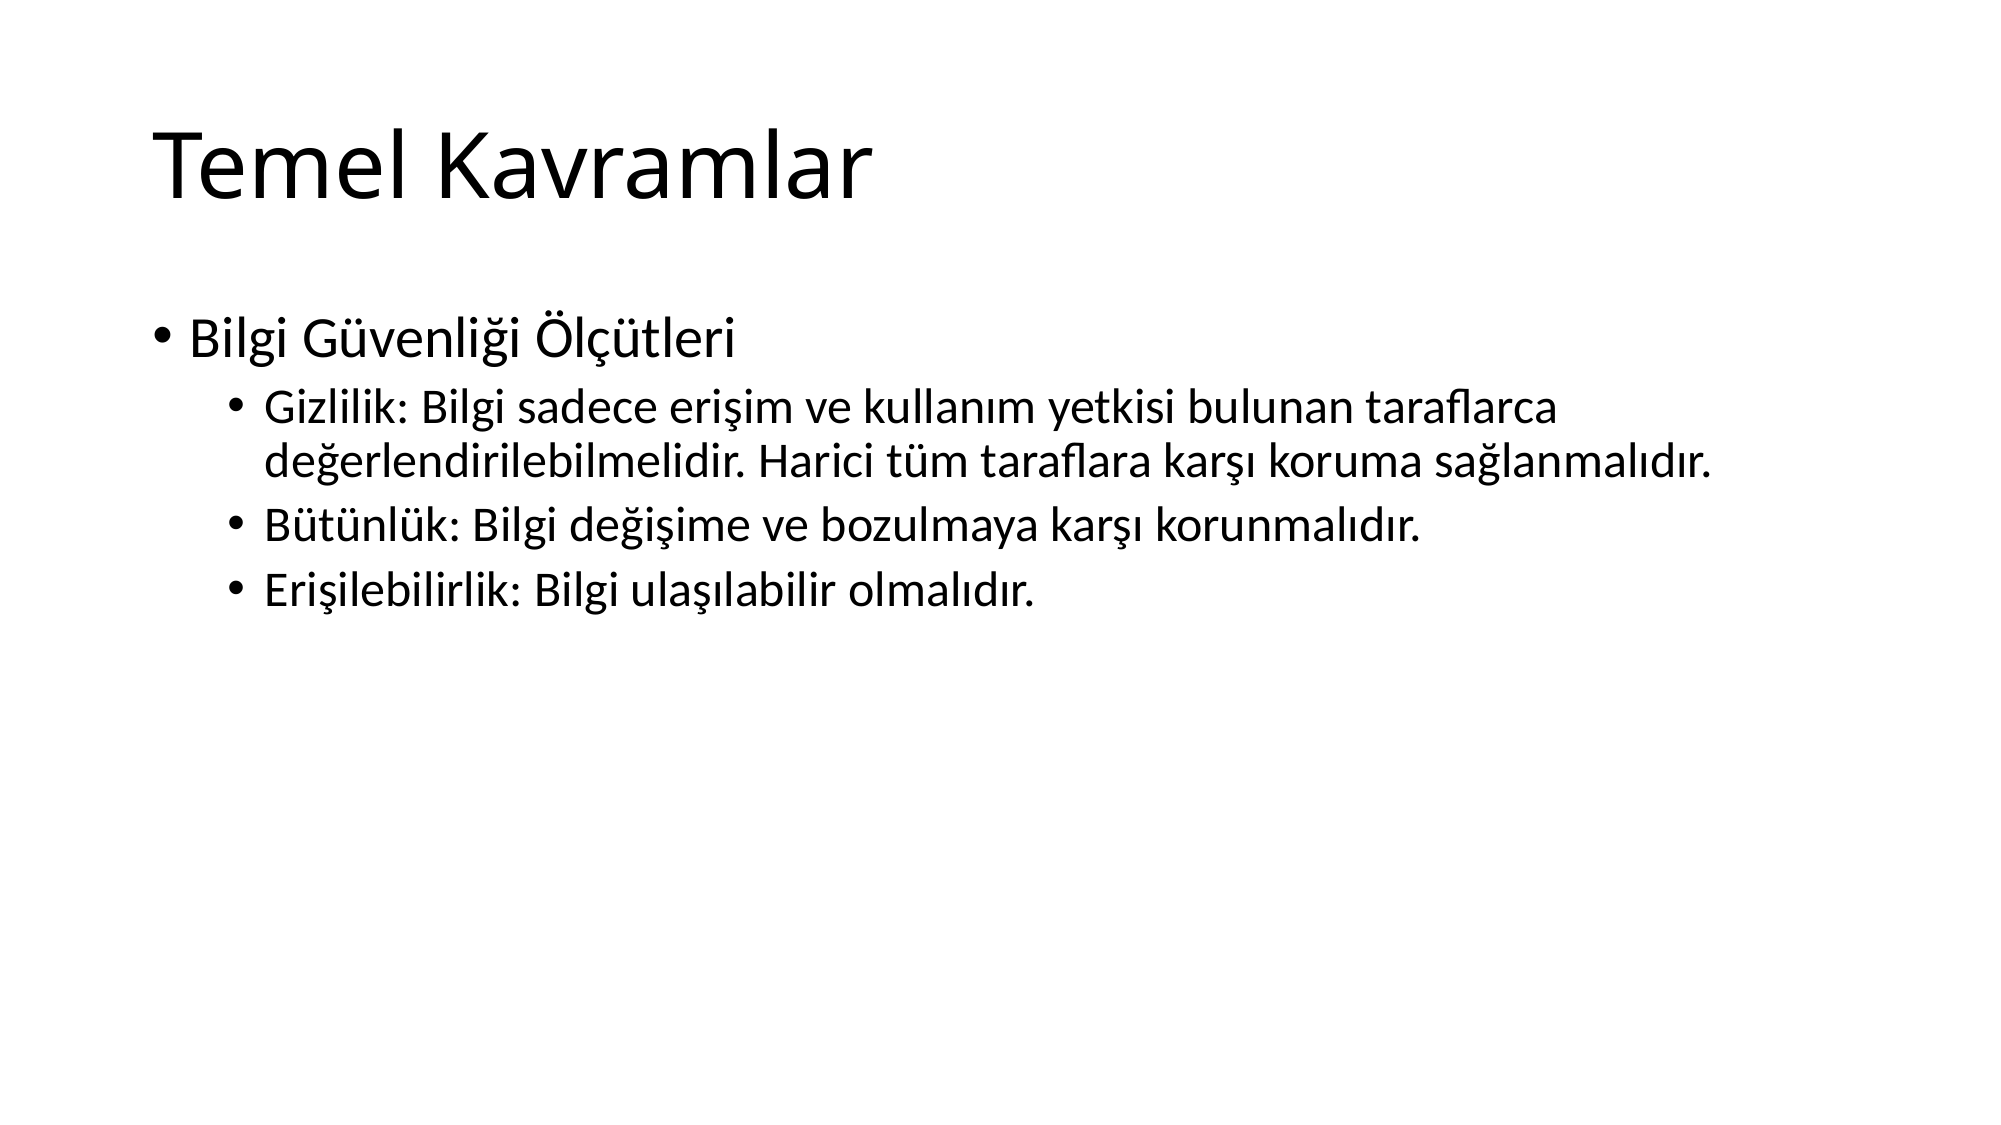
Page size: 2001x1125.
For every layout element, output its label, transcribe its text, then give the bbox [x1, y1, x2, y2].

title Temel Kavramlar [137, 59, 1863, 278]
list Bilgi Güvenliği Ölçütleri Gizlilik: Bilgi sadece erişim ve kullanım yetkisi bulunan taraflarca değerlendirilebilmelidir. Harici tüm taraflara karşı koruma sağlanmalıdır. Bütünlük: Bilgi değişime ve bozulmaya karşı korunmalıdır. Erişilebilirlik: Bilgi ulaşılabilir olmalıdır. [137, 299, 1863, 1014]
